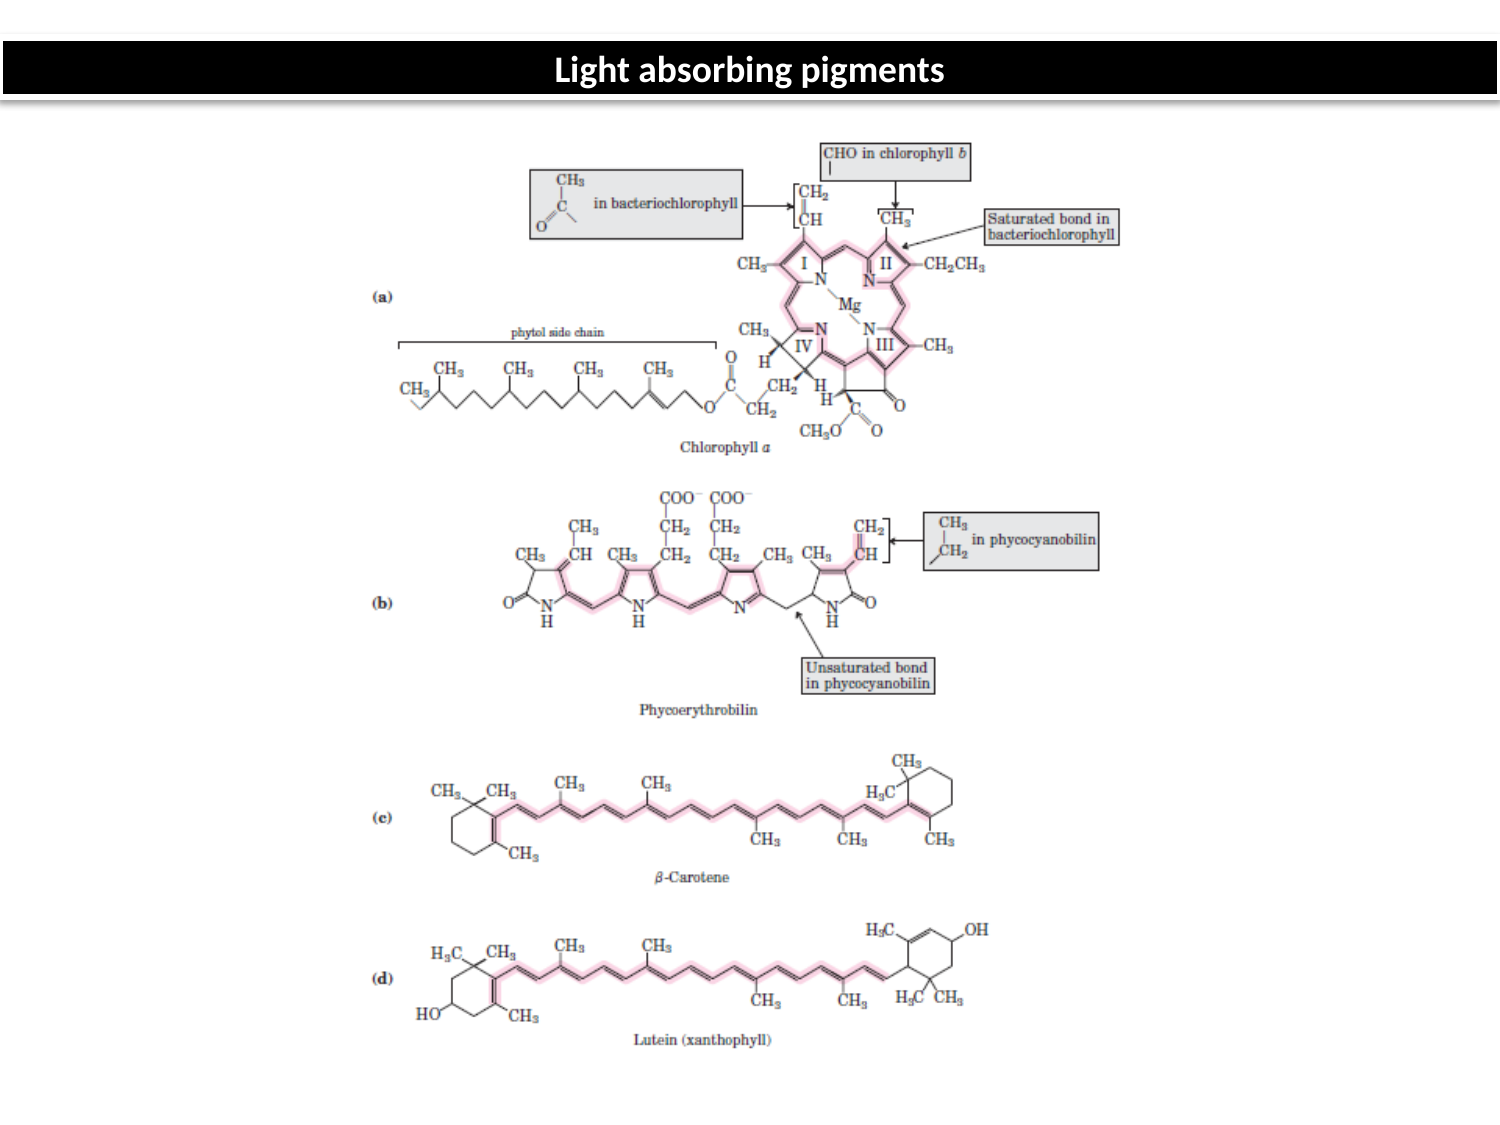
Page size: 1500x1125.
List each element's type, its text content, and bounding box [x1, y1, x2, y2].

text_box Light absorbing pigments [0, 34, 1500, 100]
picture [312, 124, 1176, 1051]
